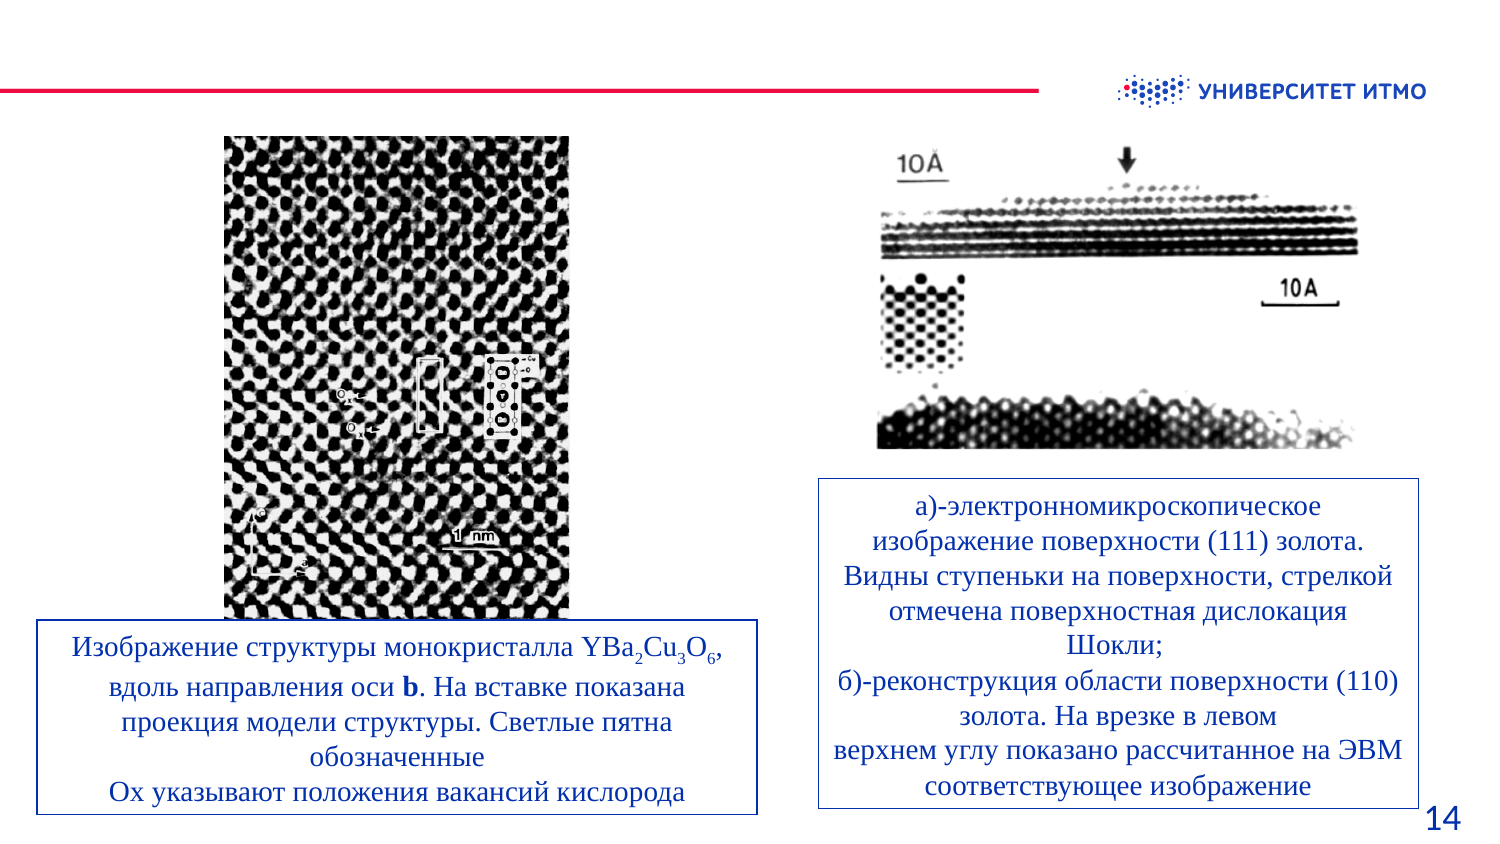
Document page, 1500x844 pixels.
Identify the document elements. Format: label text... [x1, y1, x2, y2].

text_box Изображение структуры монокристалла YBa2Cu3O6, вдоль направления оси b. На вставке показана проекция модели структуры. Светлые пятна обозначенные Ox указывают положения вакансий кислорода [37, 620, 758, 815]
picture [0, 0, 1500, 844]
text_box 14 [1408, 785, 1500, 844]
text_box а)-электронномикроскопическое изображение поверхности (111) золота. Видны ступеньки на поверхности, стрелкой отмечена поверхностная дислокация Шокли; б)-реконструкция области поверхности (110) золота. На врезке в левом верхнем углу показано рассчитанное на ЭВМ соответствующее изображение [818, 478, 1419, 809]
